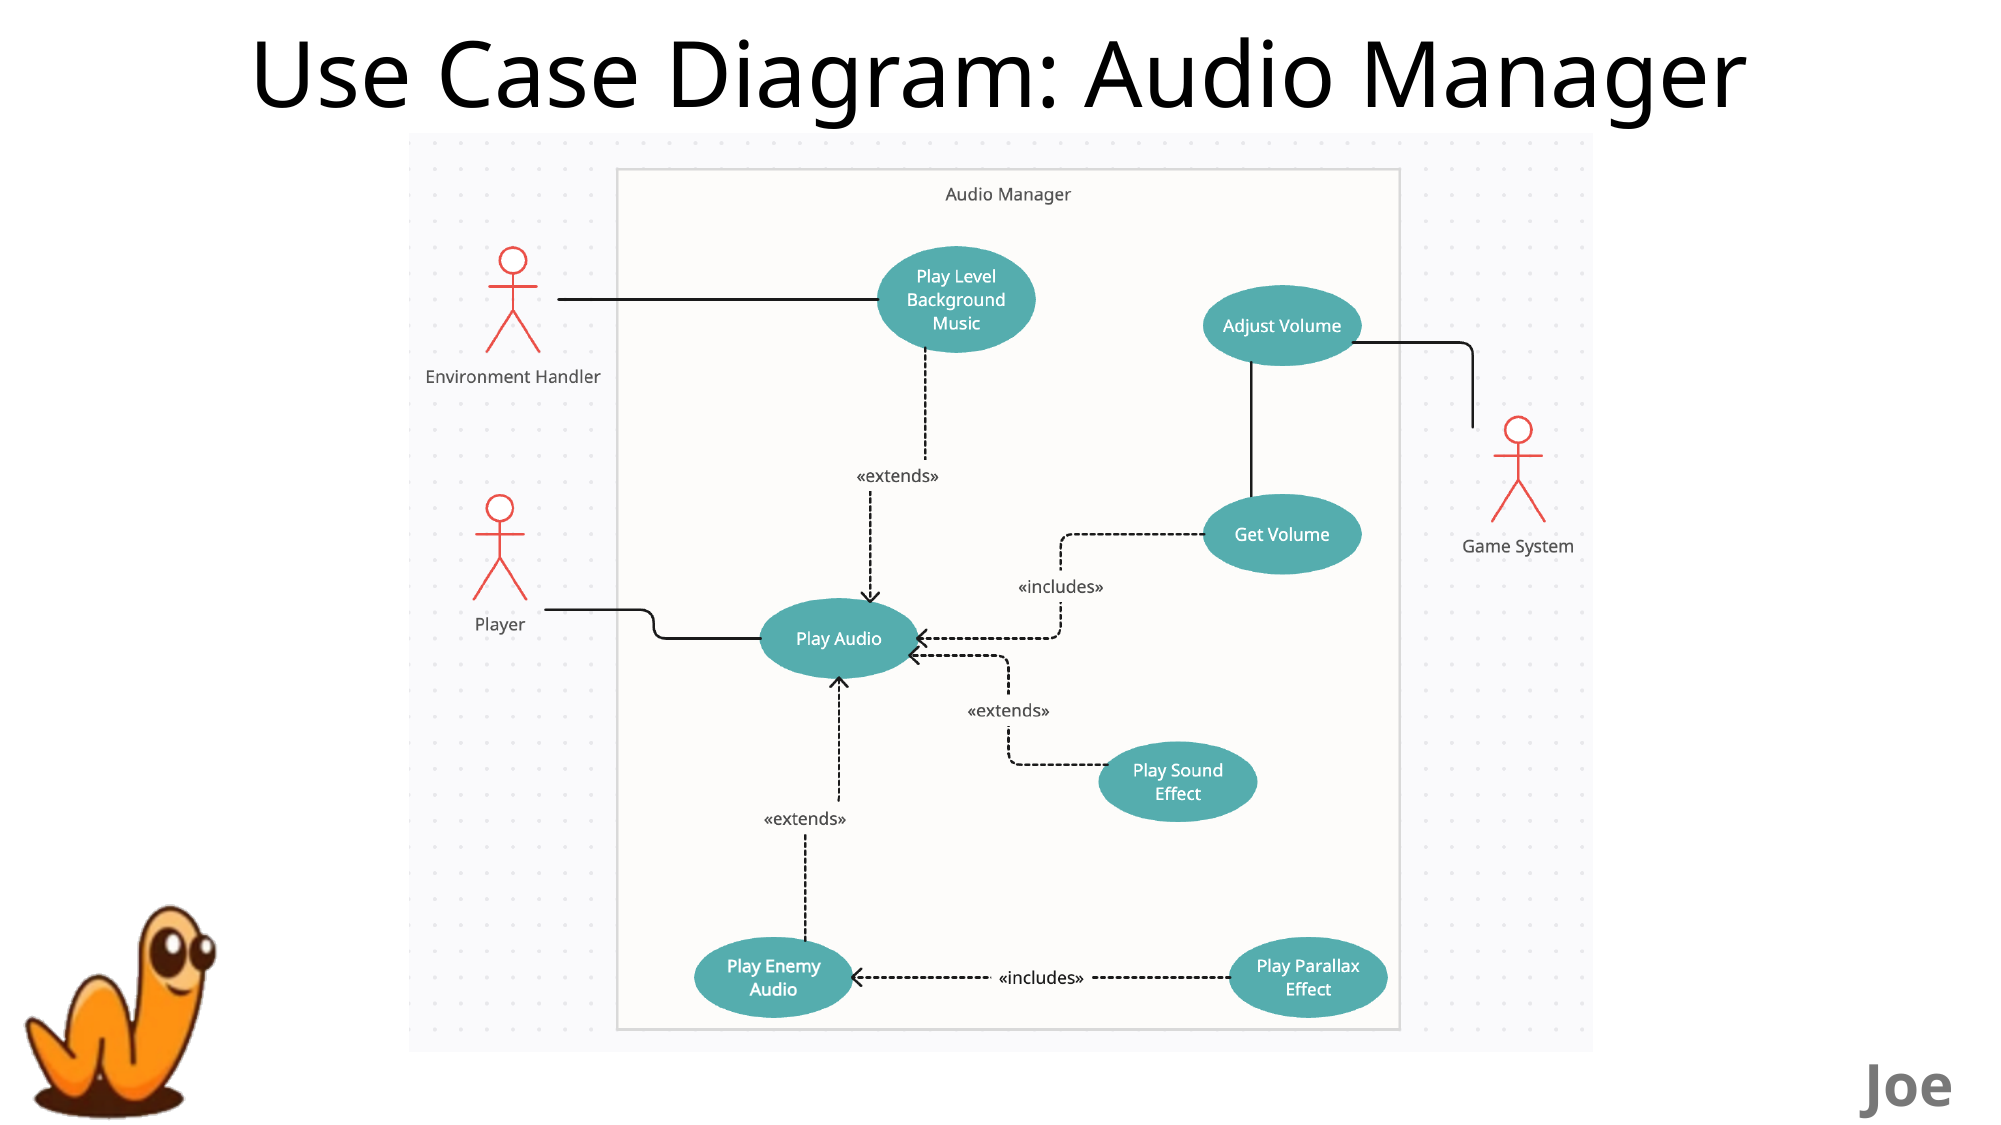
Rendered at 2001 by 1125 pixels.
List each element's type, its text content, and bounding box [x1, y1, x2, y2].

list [408, 133, 1594, 1053]
title Use Case Diagram: Audio Manager [137, 0, 1863, 187]
footer Joe [1832, 1052, 1986, 1113]
picture [0, 889, 283, 1125]
